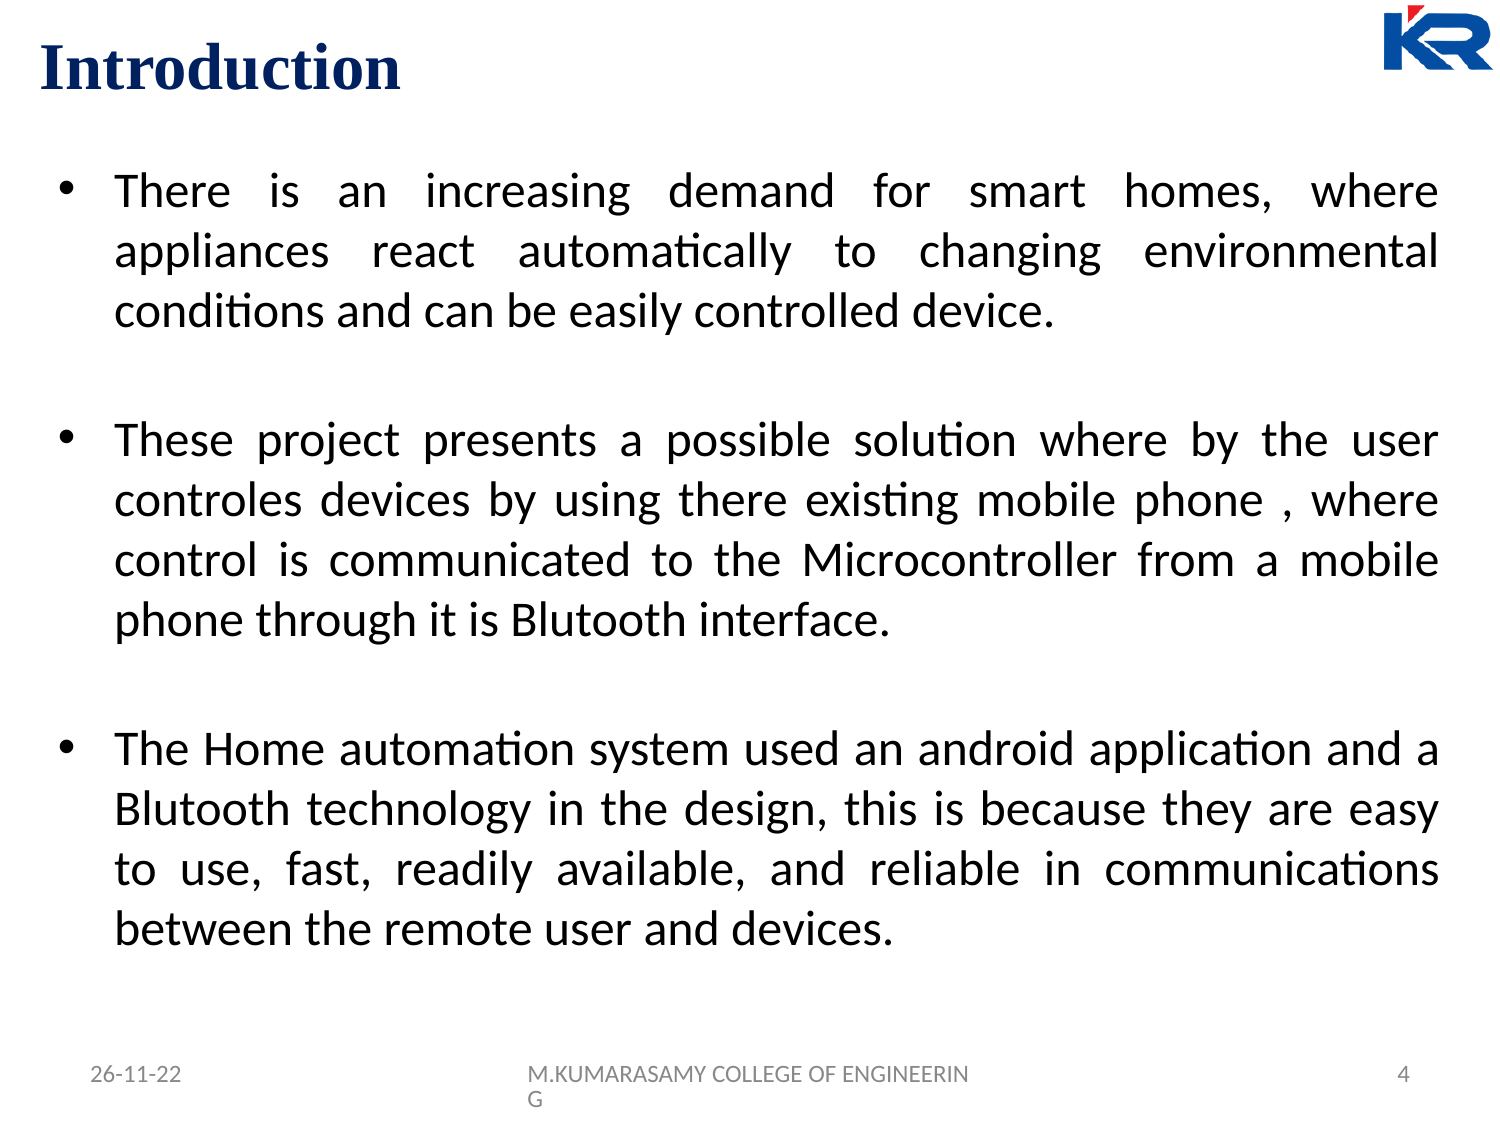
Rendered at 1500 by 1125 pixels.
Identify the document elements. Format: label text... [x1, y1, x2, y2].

list There is an increasing demand for smart homes, where appliances react automatically to changing environmental conditions and can be easily controlled device. These project presents a possible solution where by the user controles devices by using there existing mobile phone , where control is communicated to the Microcontroller from a mobile phone through it is Blutooth interface. The Home automation system used an android application and a Blutooth technology in the design, this is because they are easy to use, fast, readily available, and reliable in communications between the remote user and devices. [42, 149, 1456, 893]
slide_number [75, 1042, 425, 1103]
picture [1377, 0, 1499, 76]
footer M.KUMARASAMY COLLEGE OF ENGINEERING [512, 1042, 988, 1103]
title Introduction [24, 0, 1499, 125]
slide_number 4 [1074, 1042, 1425, 1103]
